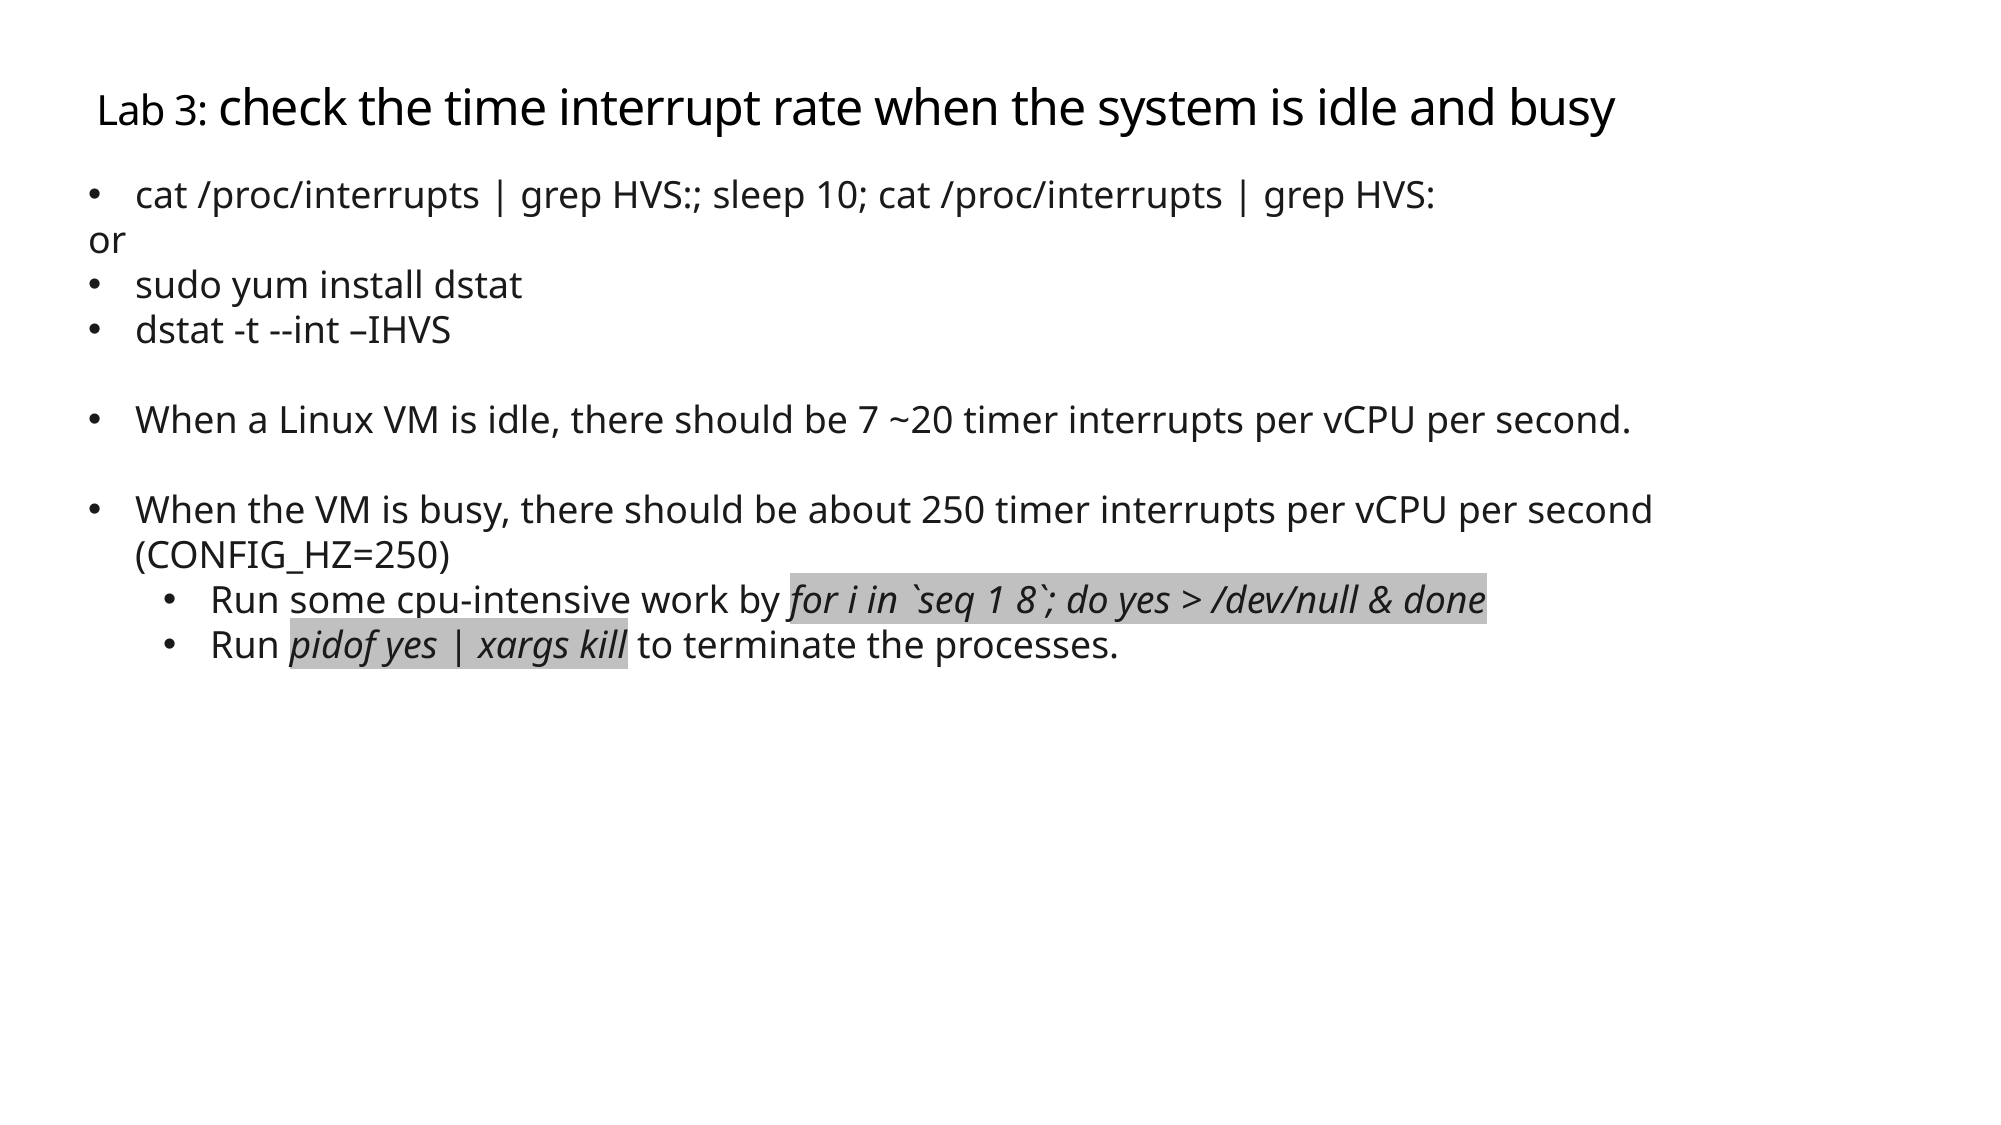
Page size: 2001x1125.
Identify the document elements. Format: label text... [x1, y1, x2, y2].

title Lab 3: check the time interrupt rate when the system is idle and busy [96, 75, 1926, 136]
text_box cat /proc/interrupts | grep HVS:; sleep 10; cat /proc/interrupts | grep HVS: or sudo yum install dstat dstat -t --int –IHVS When a Linux VM is idle, there should be 7 ~20 timer interrupts per vCPU per second. When the VM is busy, there should be about 250 timer interrupts per vCPU per second (CONFIG_HZ=250) Run some cpu-intensive work by for i in `seq 1 8`; do yes > /dev/null & done Run pidof yes | xargs kill to terminate the processes. [73, 163, 1917, 719]
